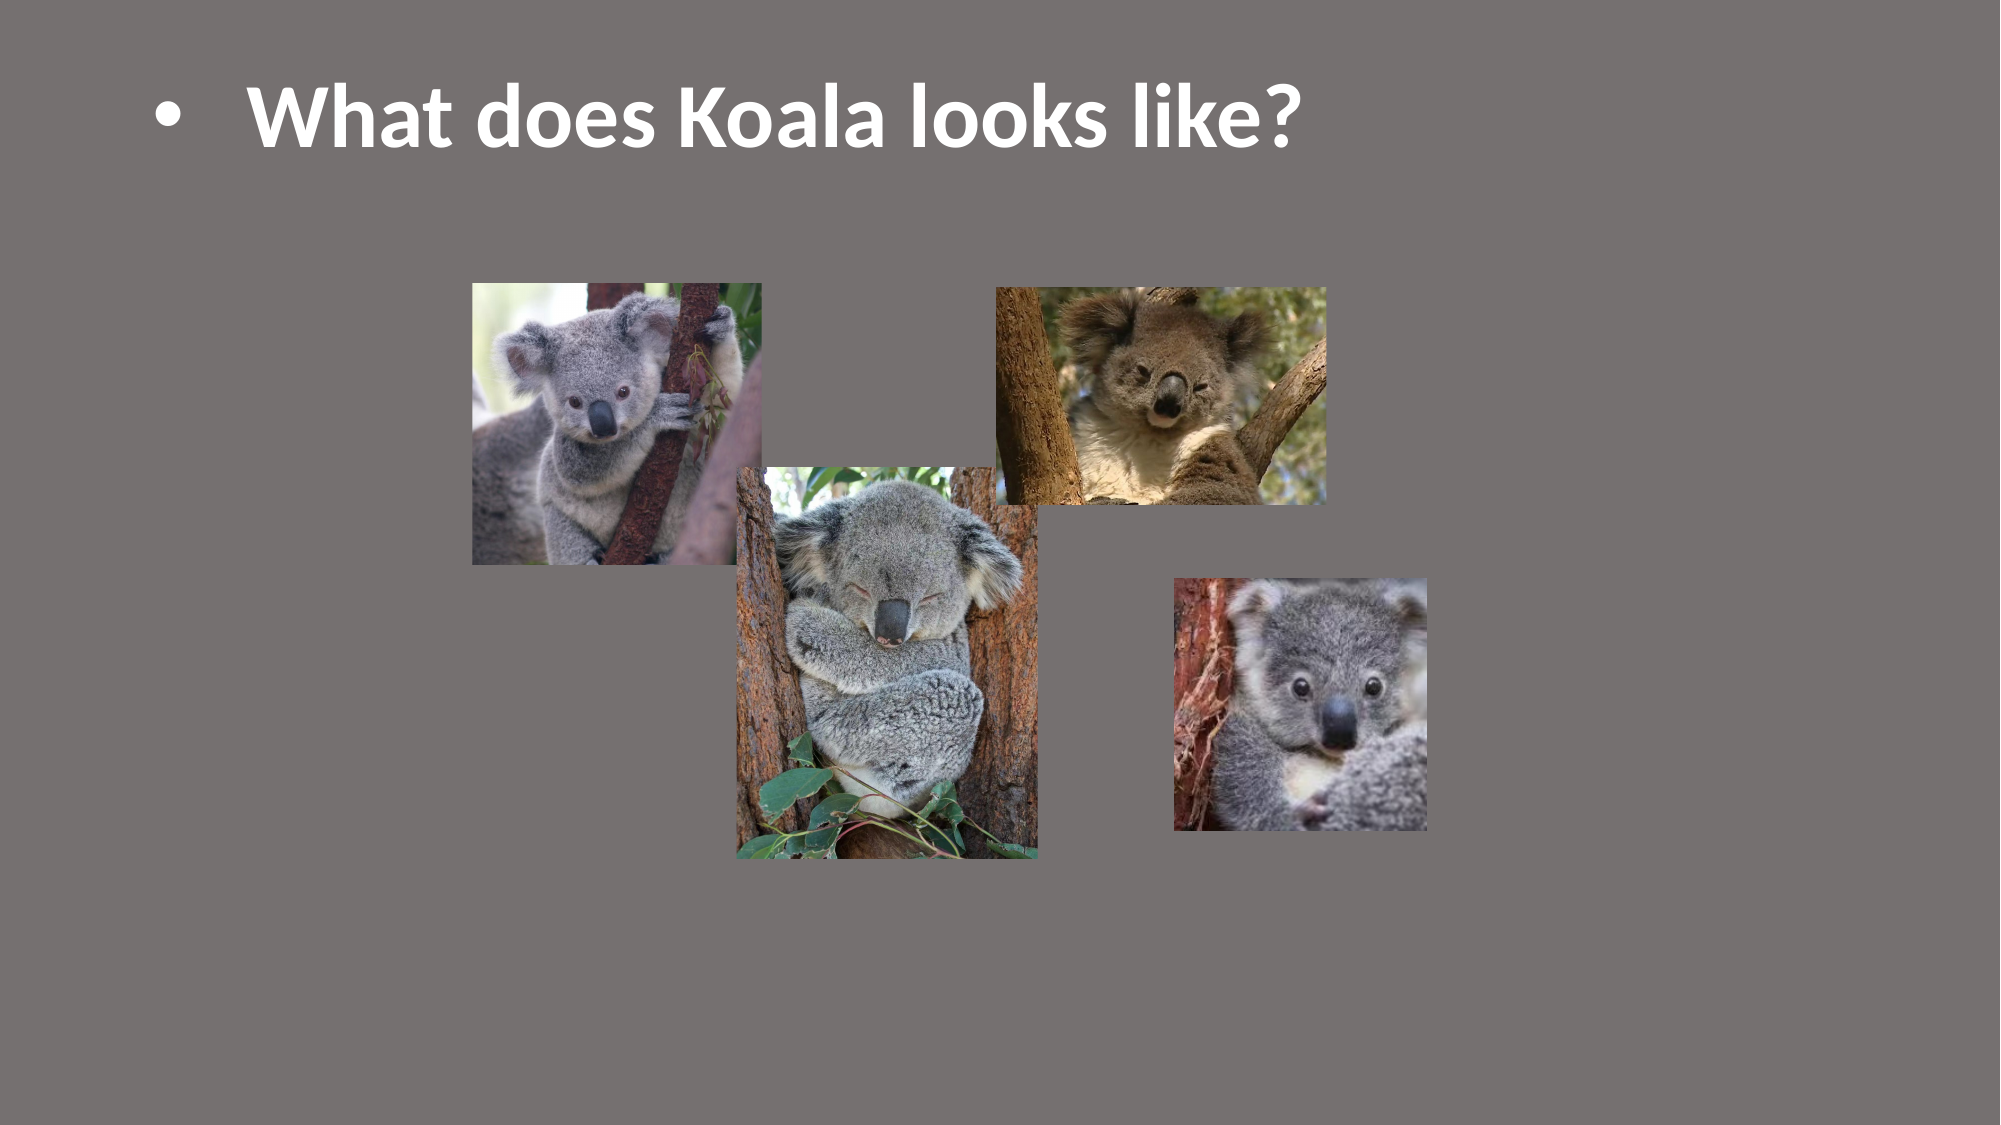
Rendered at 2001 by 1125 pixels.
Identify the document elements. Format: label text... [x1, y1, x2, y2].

picture [1174, 578, 1427, 831]
title What does Koala looks like? [137, 9, 1863, 227]
picture [472, 283, 1327, 859]
